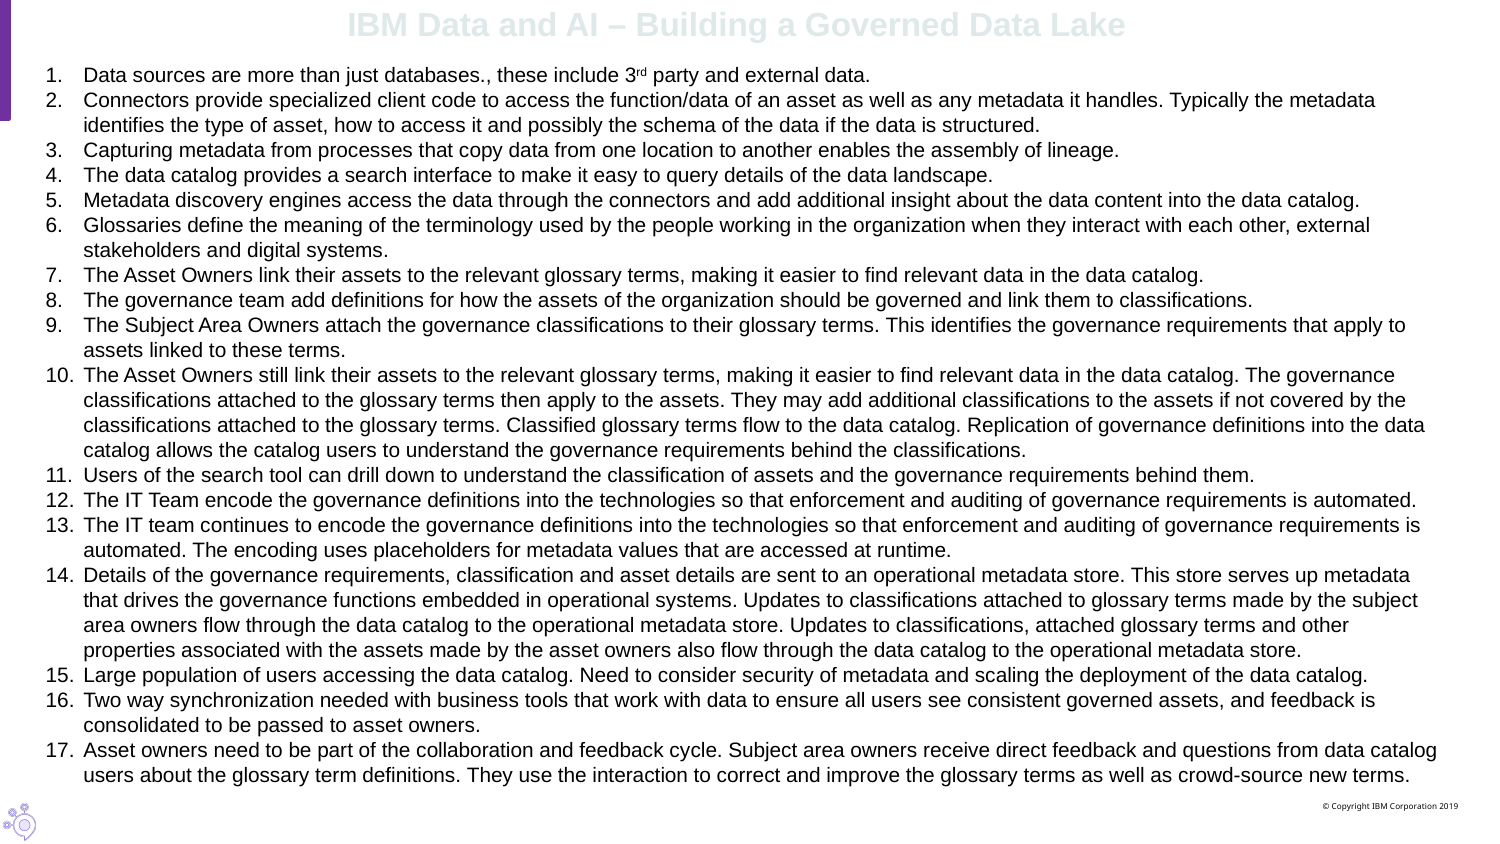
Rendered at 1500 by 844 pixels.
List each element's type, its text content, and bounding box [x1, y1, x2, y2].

text_box Data sources are more than just databases., these include 3rd party and external data. Connectors provide specialized client code to access the function/data of an asset as well as any metadata it handles. Typically the metadata identifies the type of asset, how to access it and possibly the schema of the data if the data is structured. Capturing metadata from processes that copy data from one location to another enables the assembly of lineage. The data catalog provides a search interface to make it easy to query details of the data landscape. Metadata discovery engines access the data through the connectors and add additional insight about the data content into the data catalog. Glossaries define the meaning of the terminology used by the people working in the organization when they interact with each other, external stakeholders and digital systems. The Asset Owners link their assets to the relevant glossary terms, making it easier to find relevant data in the data catalog. The governance team add definitions for how the assets of the organization should be governed and link them to classifications. The Subject Area Owners attach the governance classifications to their glossary terms. This identifies the governance requirements that apply to assets linked to these terms. The Asset Owners still link their assets to the relevant glossary terms, making it easier to find relevant data in the data catalog. The governance classifications attached to the glossary terms then apply to the assets. They may add additional classifications to the assets if not covered by the classifications attached to the glossary terms. Classified glossary terms flow to the data catalog. Replication of governance definitions into the data catalog allows the catalog users to understand the governance requirements behind the classifications. Users of the search tool can drill down to understand the classification of assets and the governance requirements behind them. The IT Team encode the governance definitions into the technologies so that enforcement and auditing of governance requirements is automated. The IT team continues to encode the governance definitions into the technologies so that enforcement and auditing of governance requirements is automated. The encoding uses placeholders for metadata values that are accessed at runtime. Details of the governance requirements, classification and asset details are sent to an operational metadata store. This store serves up metadata that drives the governance functions embedded in operational systems. Updates to classifications attached to glossary terms made by the subject area owners flow through the data catalog to the operational metadata store. Updates to classifications, attached glossary terms and other properties associated with the assets made by the asset owners also flow through the data catalog to the operational metadata store. Large population of users accessing the data catalog. Need to consider security of metadata and scaling the deployment of the data catalog. Two way synchronization needed with business tools that work with data to ensure all users see consistent governed assets, and feedback is consolidated to be passed to asset owners. Asset owners need to be part of the collaboration and feedback cycle. Subject area owners receive direct feedback and questions from data catalog users about the glossary term definitions. They use the interaction to correct and improve the glossary terms as well as crowd-source new terms. [30, 54, 1456, 794]
picture [3, 803, 36, 841]
text_box IBM Data and AI – Building a Governed Data Lake [340, 0, 1134, 49]
